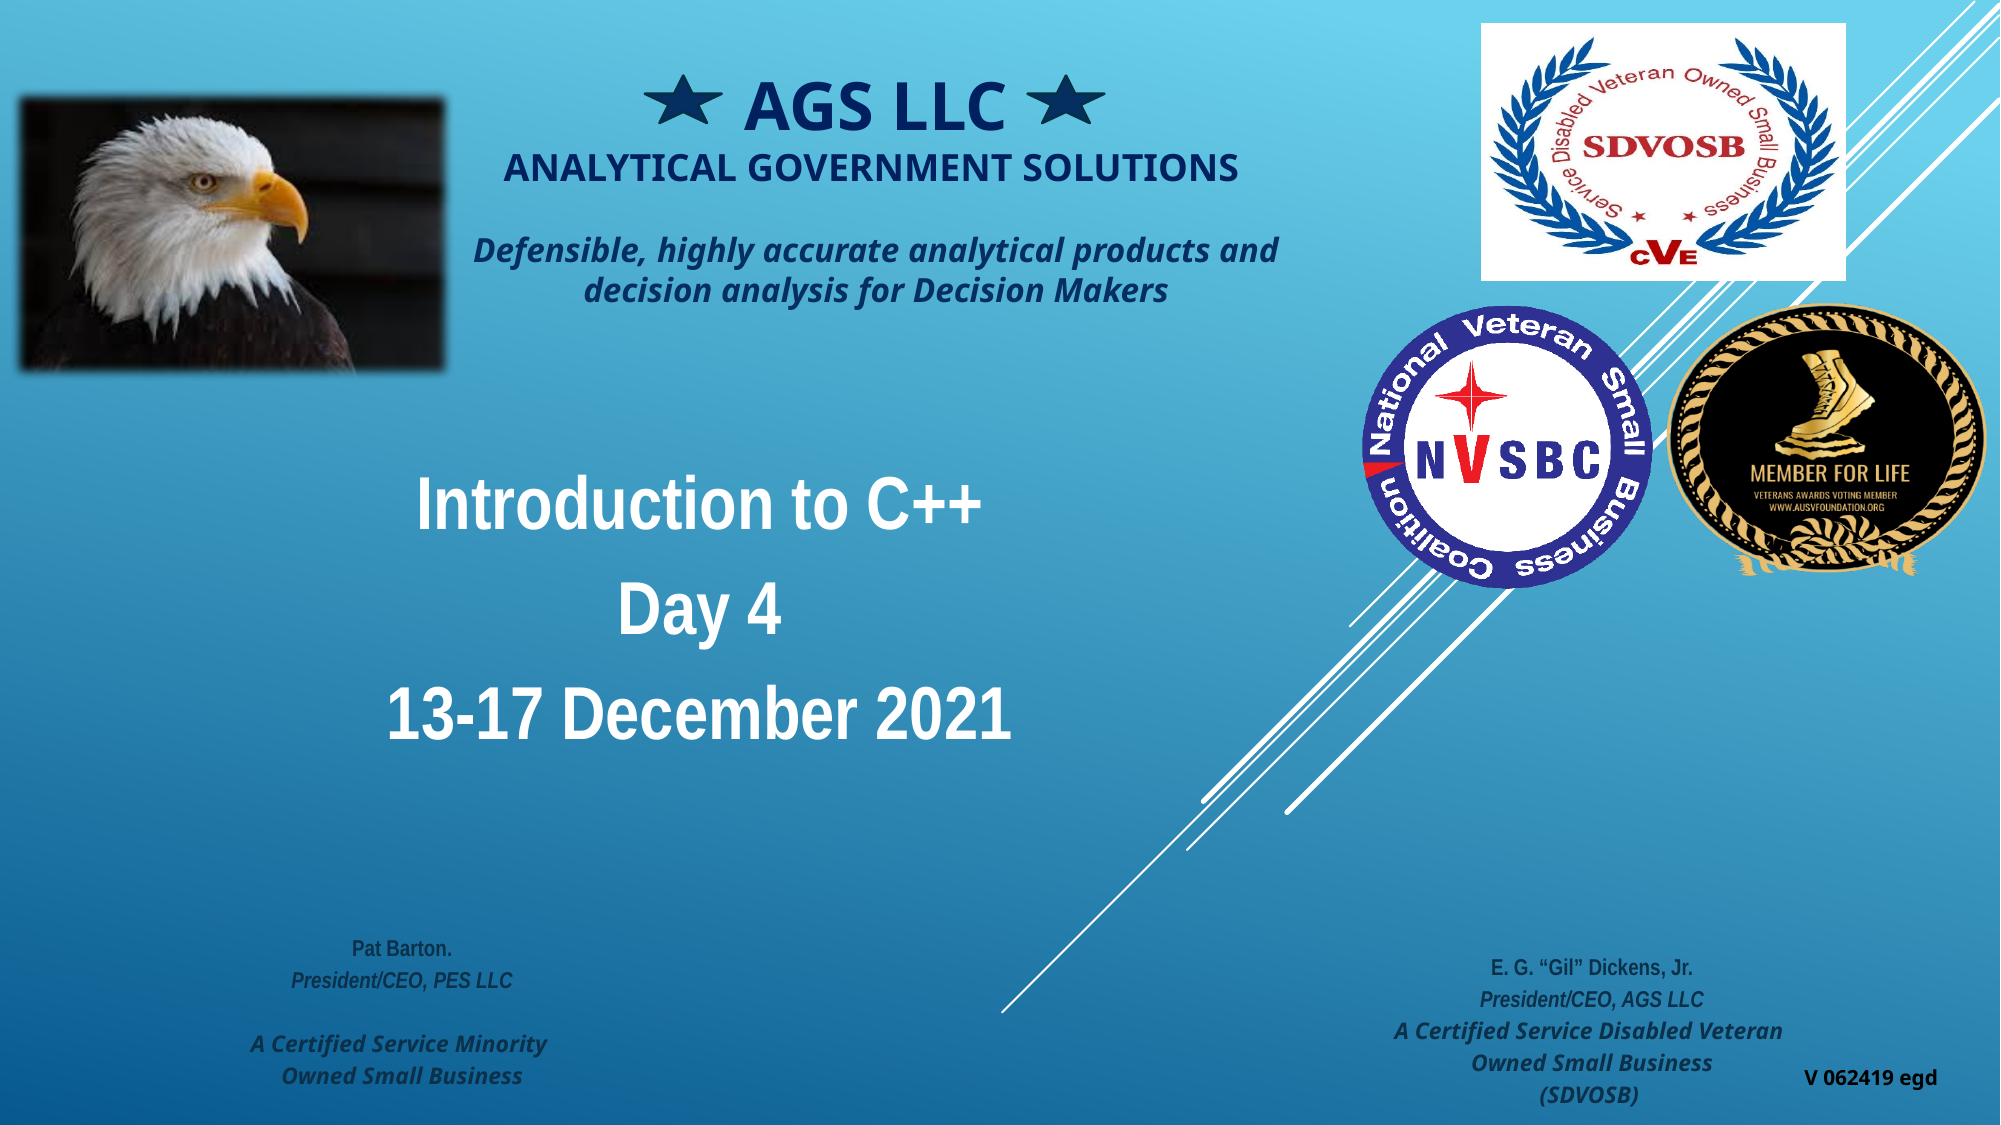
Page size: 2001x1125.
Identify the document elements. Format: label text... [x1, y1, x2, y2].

text_box [1026, 74, 1106, 125]
text_box AGS LLC ANALYTICAL GOVERNMENT SOLUTIONS Defensible, highly accurate analytical products and decision analysis for Decision Makers [433, 56, 1320, 317]
picture [1661, 299, 1991, 577]
subtitle E. G. “Gil” Dickens, Jr. President/CEO, AGS LLC A Certified Service Disabled Veteran Owned Small Business (SDVOSB) [1209, 944, 1976, 1125]
picture [9, 86, 455, 382]
text_box Introduction to C++ Day 4 13-17 December 2021 [32, 447, 1369, 849]
text_box V 062419 egd [1789, 1057, 2000, 1098]
picture [1357, 299, 1659, 595]
picture [1481, 23, 1846, 281]
text_box Pat Barton. President/CEO, PES LLC A Certified Service Minority Owned Small Business [19, 925, 786, 1125]
text_box [643, 74, 723, 125]
